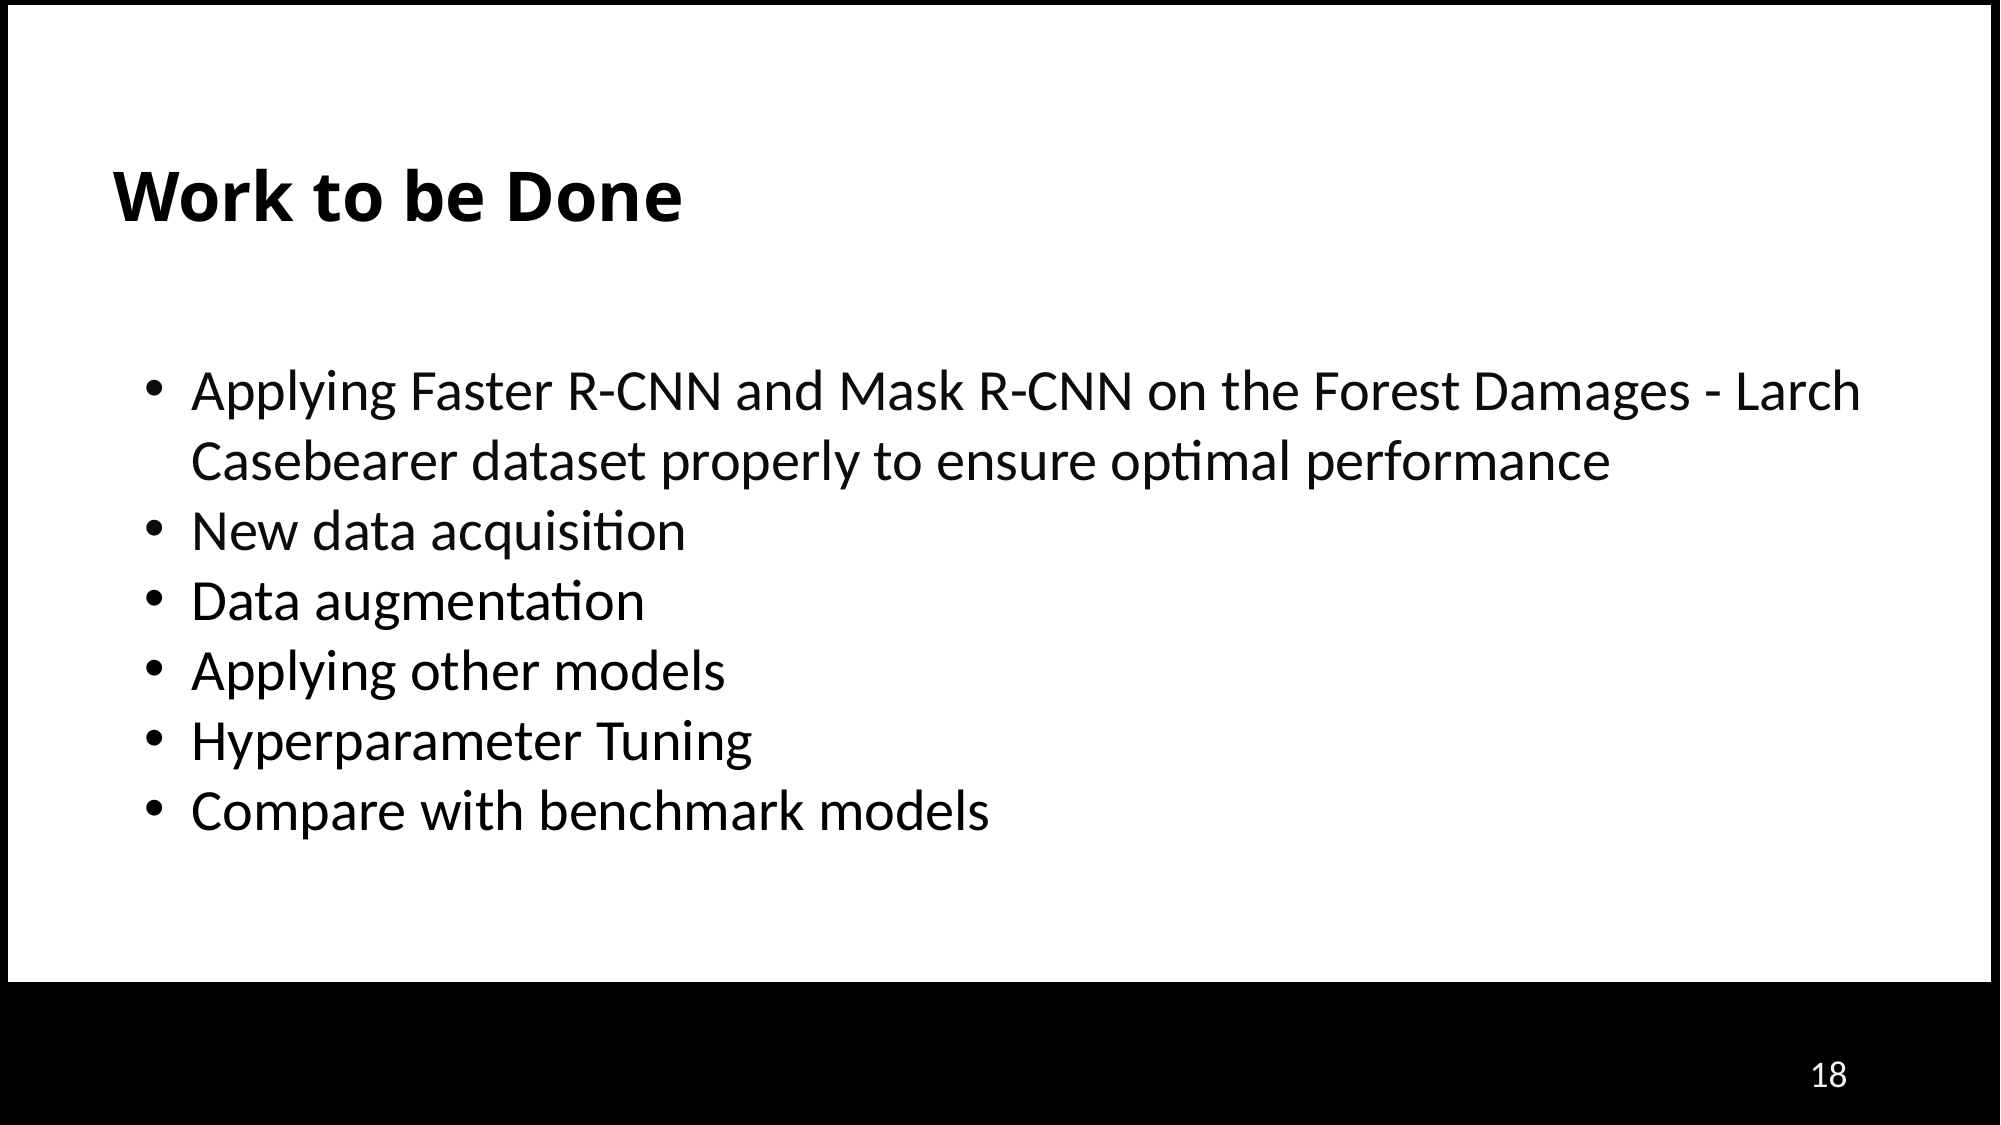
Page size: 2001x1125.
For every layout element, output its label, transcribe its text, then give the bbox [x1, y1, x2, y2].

text_box [0, 983, 2000, 1125]
text_box Applying Faster R-CNN and Mask R-CNN on the Forest Damages - Larch Casebearer dataset properly to ensure optimal performance New data acquisition Data augmentation Applying other models Hyperparameter Tuning Compare with benchmark models [129, 344, 1914, 850]
text_box [1991, 0, 2000, 984]
slide_number ‹#› [1412, 1042, 1863, 1103]
text_box Work to be Done [98, 145, 1105, 333]
text_box [0, 5, 8, 984]
text_box [0, 0, 1991, 5]
